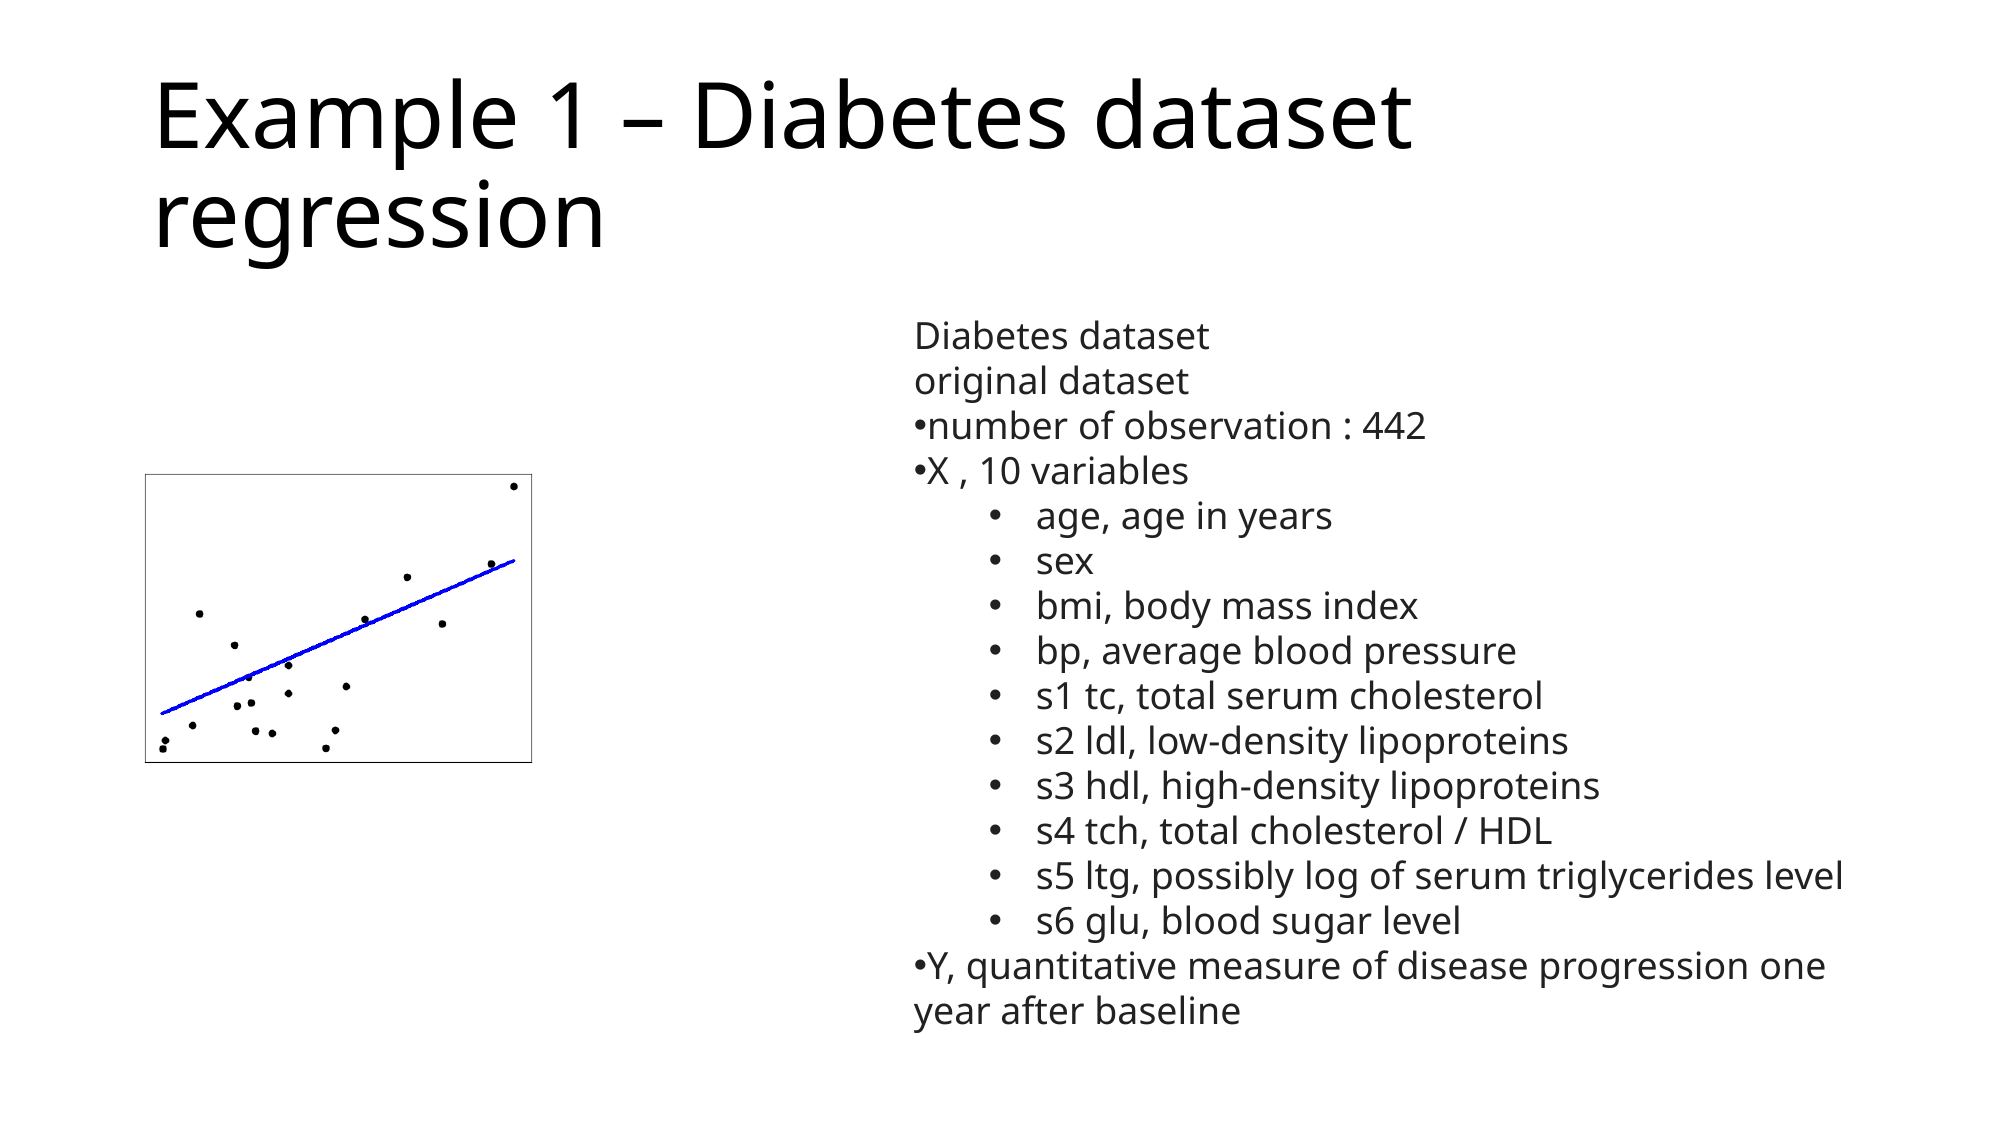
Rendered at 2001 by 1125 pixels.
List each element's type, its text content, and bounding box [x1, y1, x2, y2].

title Example 1 – Diabetes dataset regression [137, 59, 1863, 278]
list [82, 428, 581, 803]
text_box Diabetes dataset original dataset number of observation : 442 X , 10 variables age, age in years sex bmi, body mass index bp, average blood pressure s1 tc, total serum cholesterol s2 ldl, low-density lipoproteins s3 hdl, high-density lipoproteins s4 tch, total cholesterol / HDL s5 ltg, possibly log of serum triglycerides level s6 glu, blood sugar level Y, quantitative measure of disease progression one year after baseline [899, 304, 1900, 1040]
